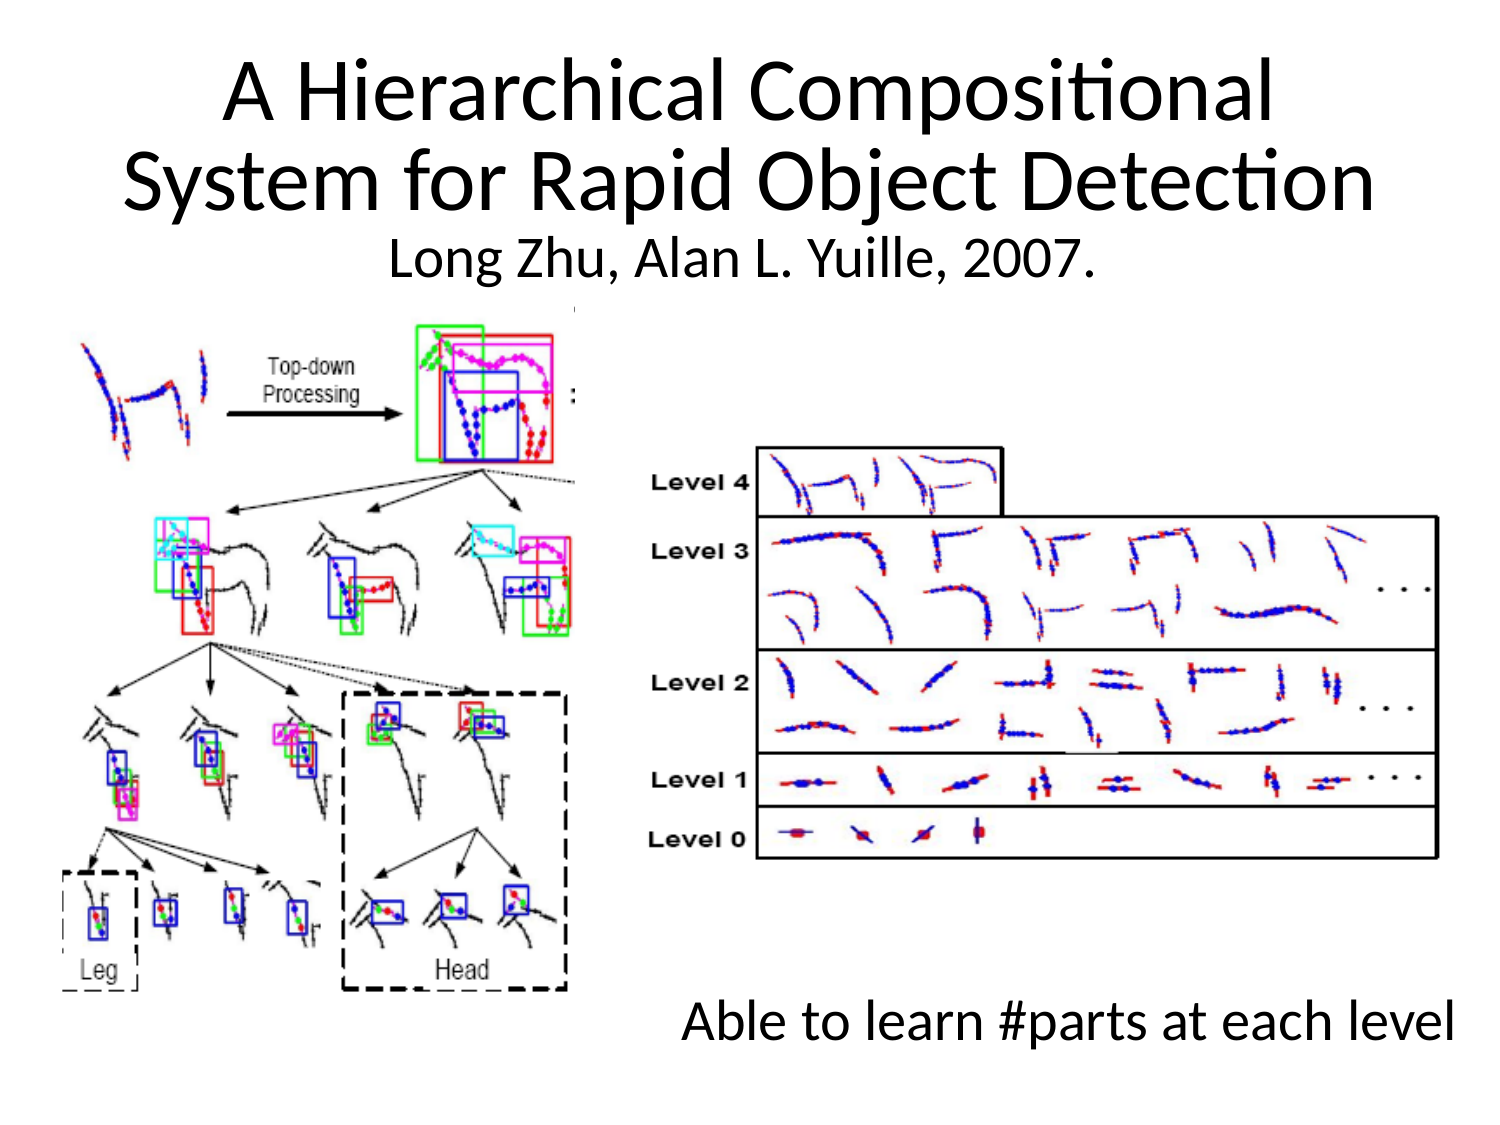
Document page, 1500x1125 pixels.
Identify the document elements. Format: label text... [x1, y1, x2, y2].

picture [62, 262, 576, 1026]
picture [637, 437, 1449, 885]
text_box A Hierarchical Compositional System for Rapid Object Detection Long Zhu, Alan L. Yuille, 2007. [74, 45, 1425, 300]
text_box Able to learn #parts at each level [666, 975, 1473, 1060]
